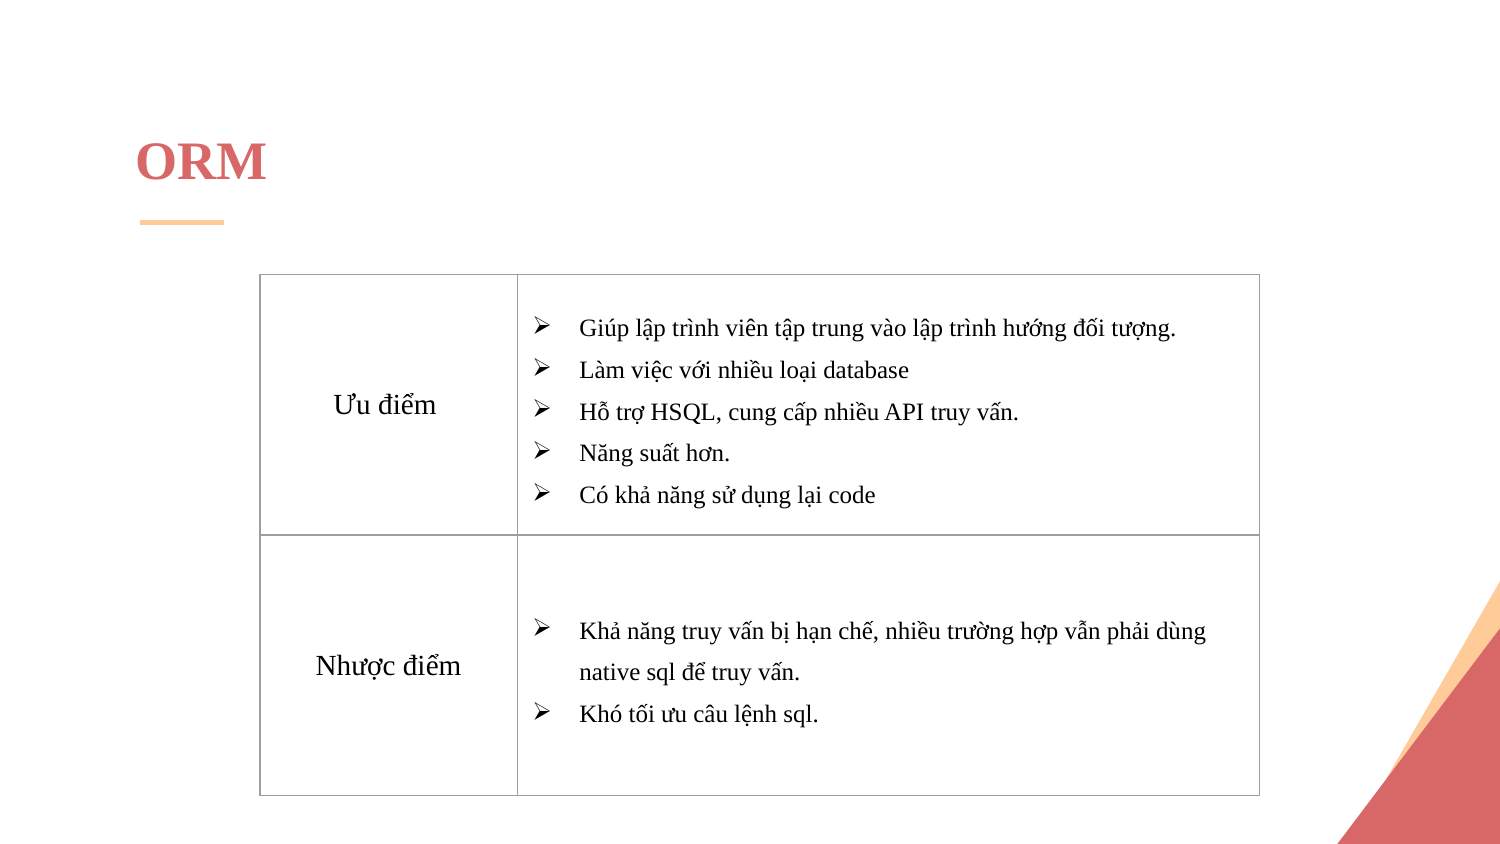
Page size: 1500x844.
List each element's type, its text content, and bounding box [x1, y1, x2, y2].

table_cell Nhược điểm [261, 536, 517, 795]
table_header Giúp lập trình viên tập trung vào lập trình hướng đối tượng. Làm việc với nhiều loại database Hỗ trợ HSQL, cung cấp nhiều API truy vấn. Năng suất hơn. Có khả năng sử dụng lại code [518, 275, 1259, 534]
table_header Ưu điểm [261, 275, 517, 534]
title ORM [120, 119, 1400, 206]
table_cell Khả năng truy vấn bị hạn chế, nhiều trường hợp vẫn phải dùng native sql để truy vấn. Khó tối ưu câu lệnh sql. [518, 536, 1259, 795]
